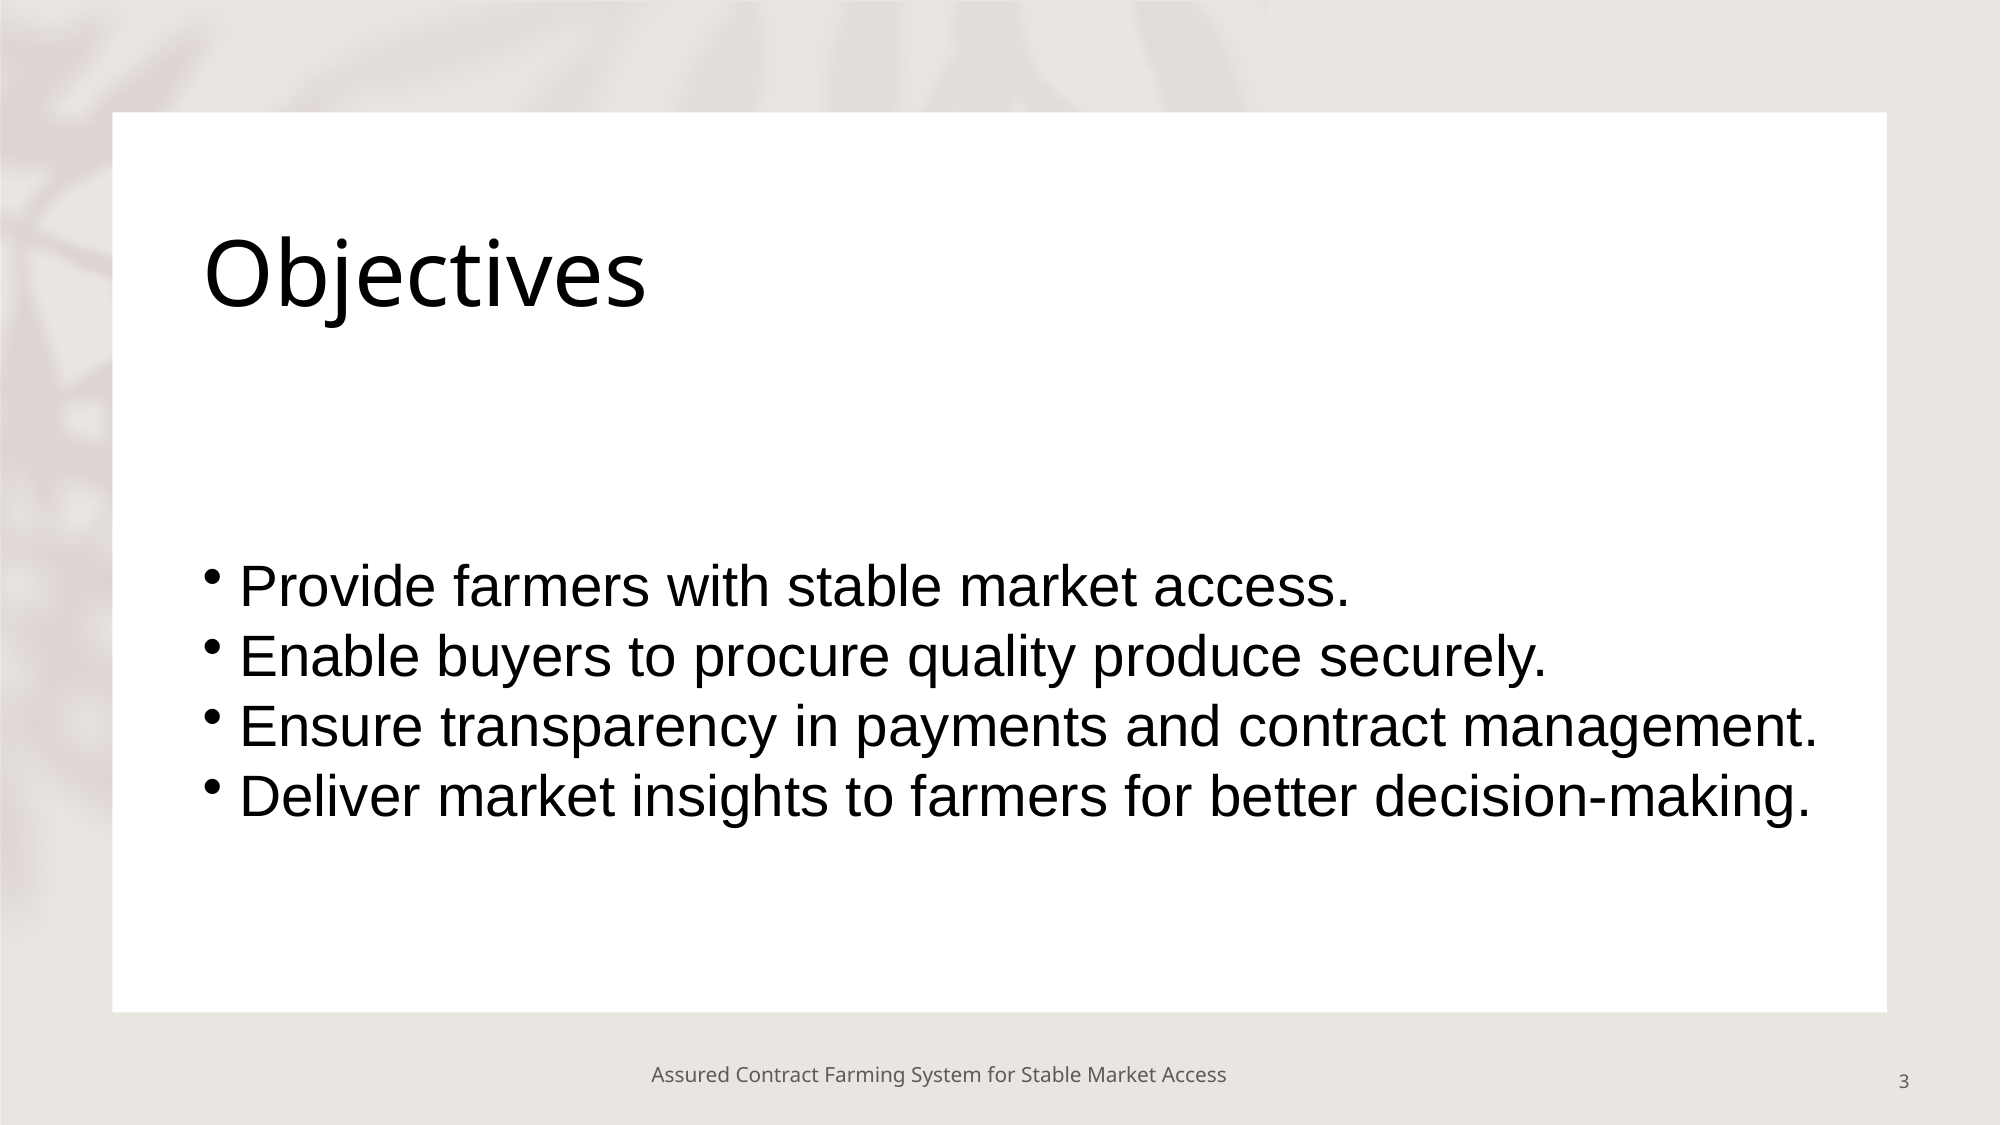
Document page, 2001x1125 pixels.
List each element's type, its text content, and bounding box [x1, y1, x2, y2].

slide_number 3 [1580, 1052, 1925, 1113]
list Provide farmers with stable market access. Enable buyers to procure quality produce securely. Ensure transparency in payments and contract management. Deliver market insights to farmers for better decision-making. [187, 339, 1841, 993]
title Objectives [187, 162, 1000, 339]
footer Assured Contract Farming System for Stable Market Access [298, 1036, 1580, 1113]
